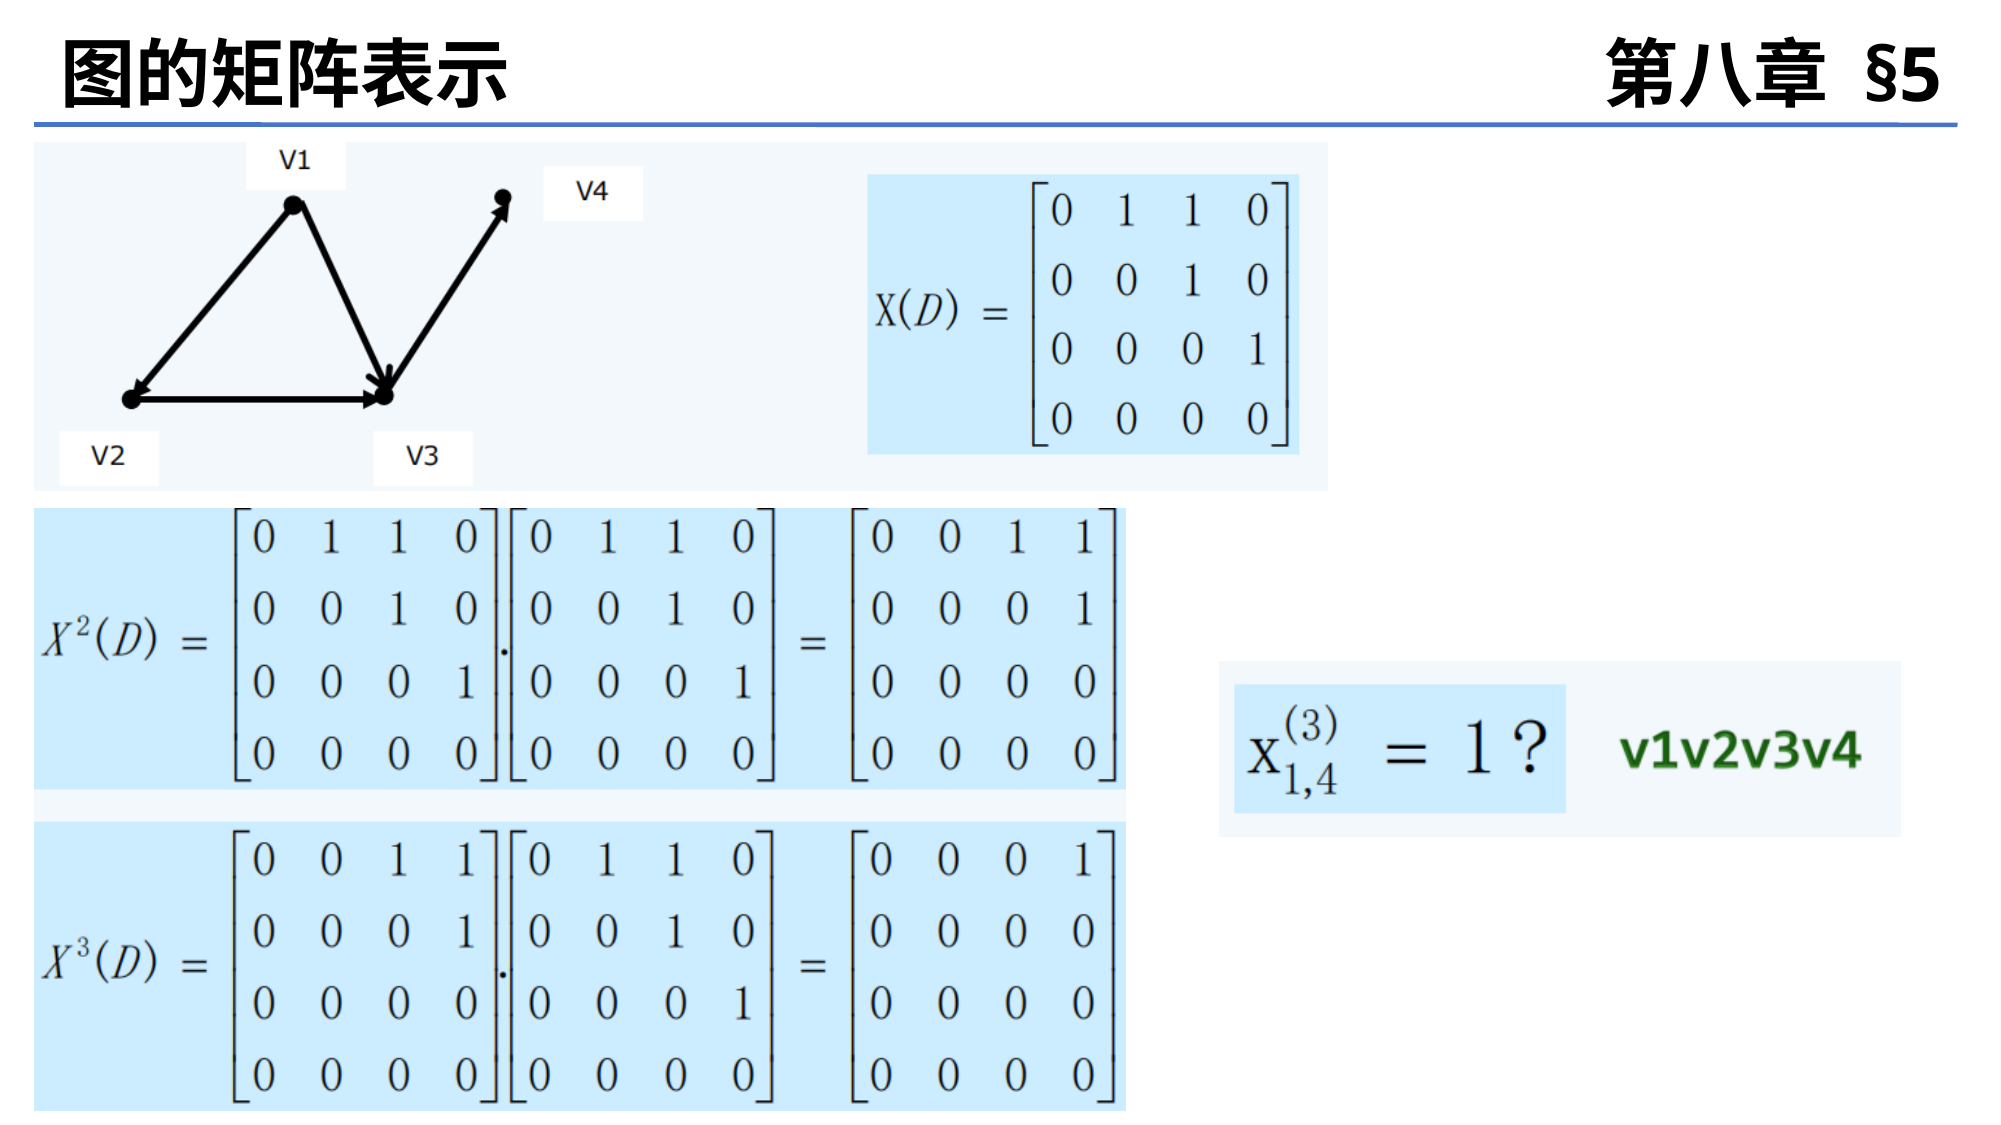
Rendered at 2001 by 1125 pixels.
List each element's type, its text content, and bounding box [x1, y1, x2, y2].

picture [33, 141, 1329, 492]
text_box 图的矩阵表示 [46, 18, 932, 124]
picture [1218, 660, 1902, 837]
text_box 第八章 §5 [1576, 19, 1958, 124]
picture [33, 507, 1127, 1112]
